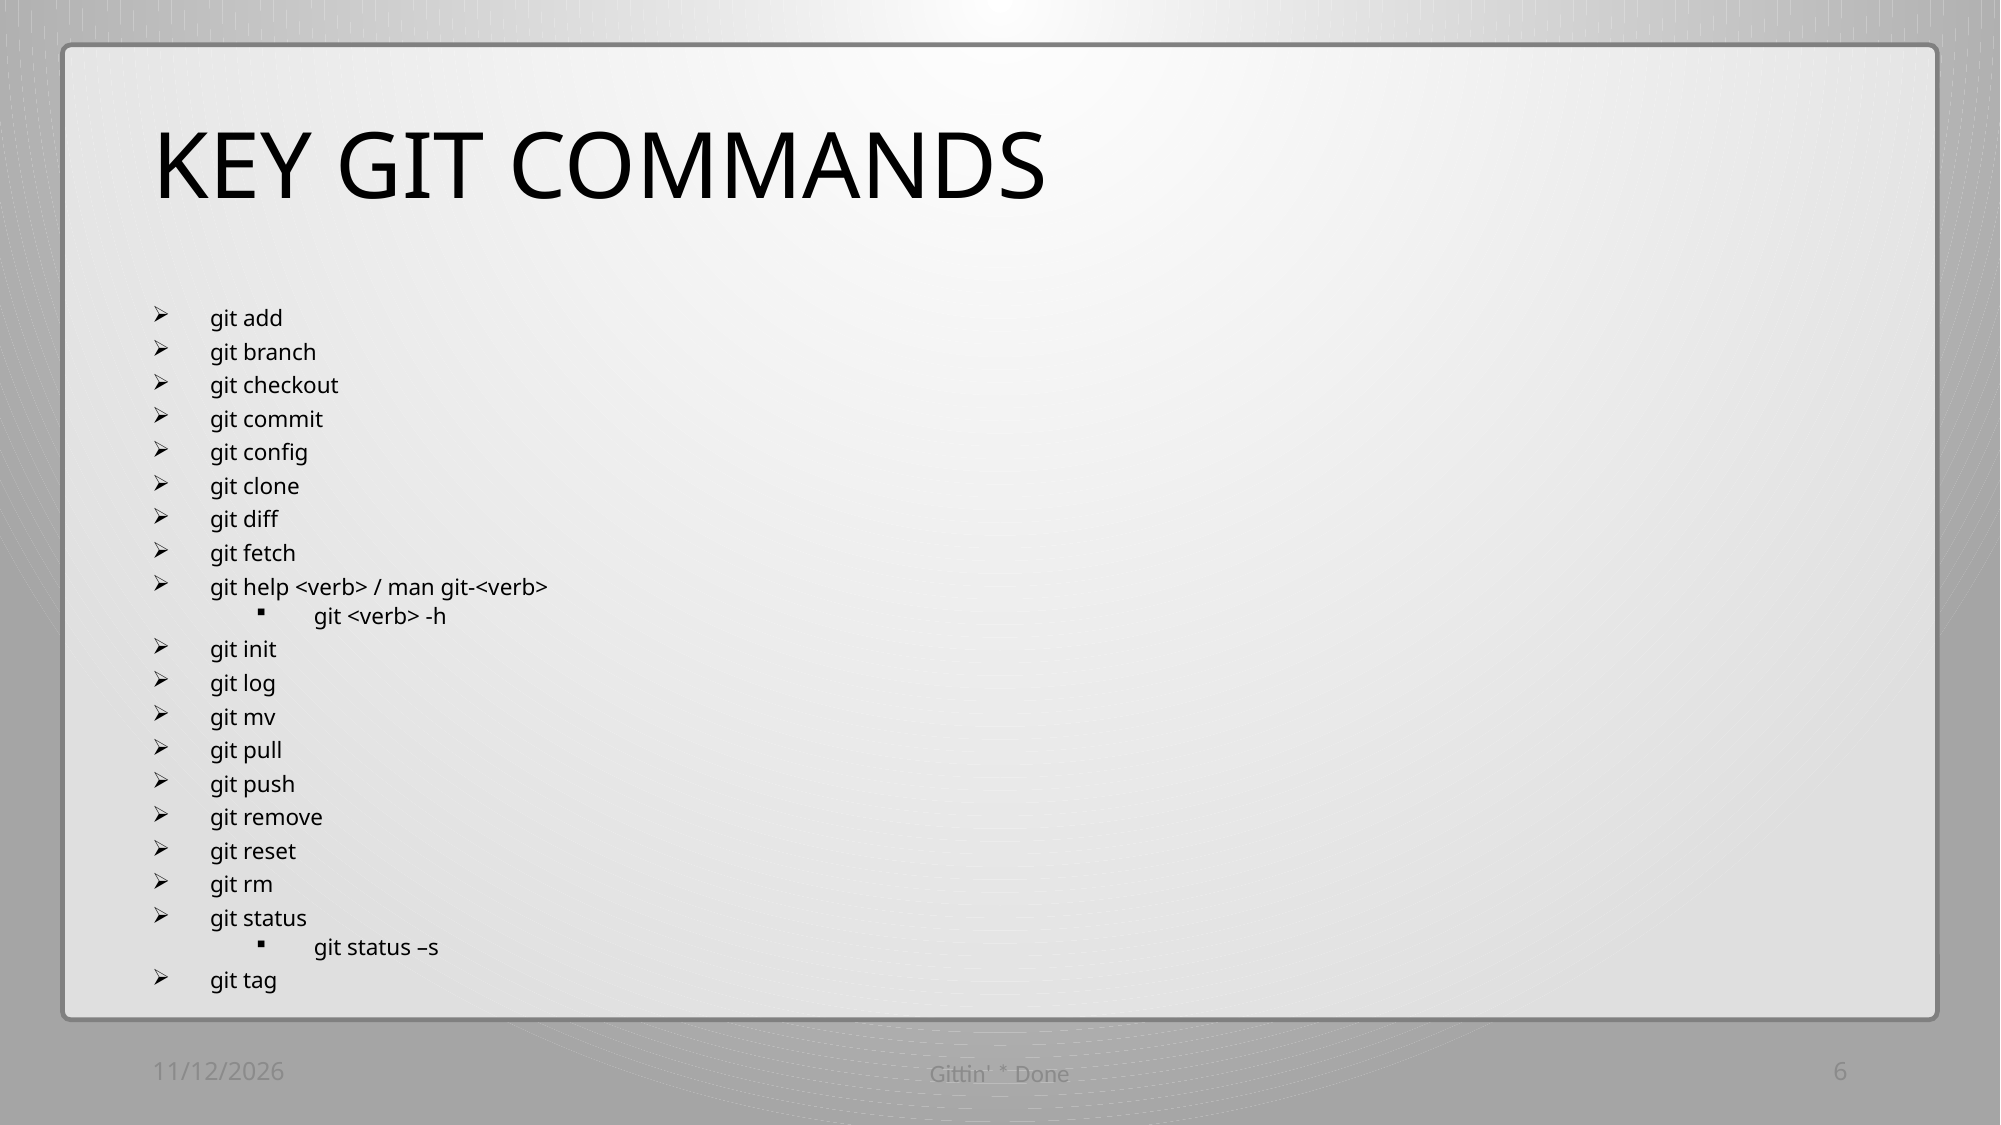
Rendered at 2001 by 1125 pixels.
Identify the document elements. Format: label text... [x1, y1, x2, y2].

footer Gittin' * Done [662, 1042, 1338, 1103]
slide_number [137, 1042, 588, 1103]
slide_number 6 [1412, 1042, 1863, 1103]
title KEY GIT COMMANDS [137, 59, 1863, 278]
list git add git branch git checkout git commit git config git clone git diff git fetch git help <verb> / man git-<verb> git <verb> -h git init git log git mv git pull git push git remove git reset git rm git status git status –s git tag [137, 299, 1863, 1014]
